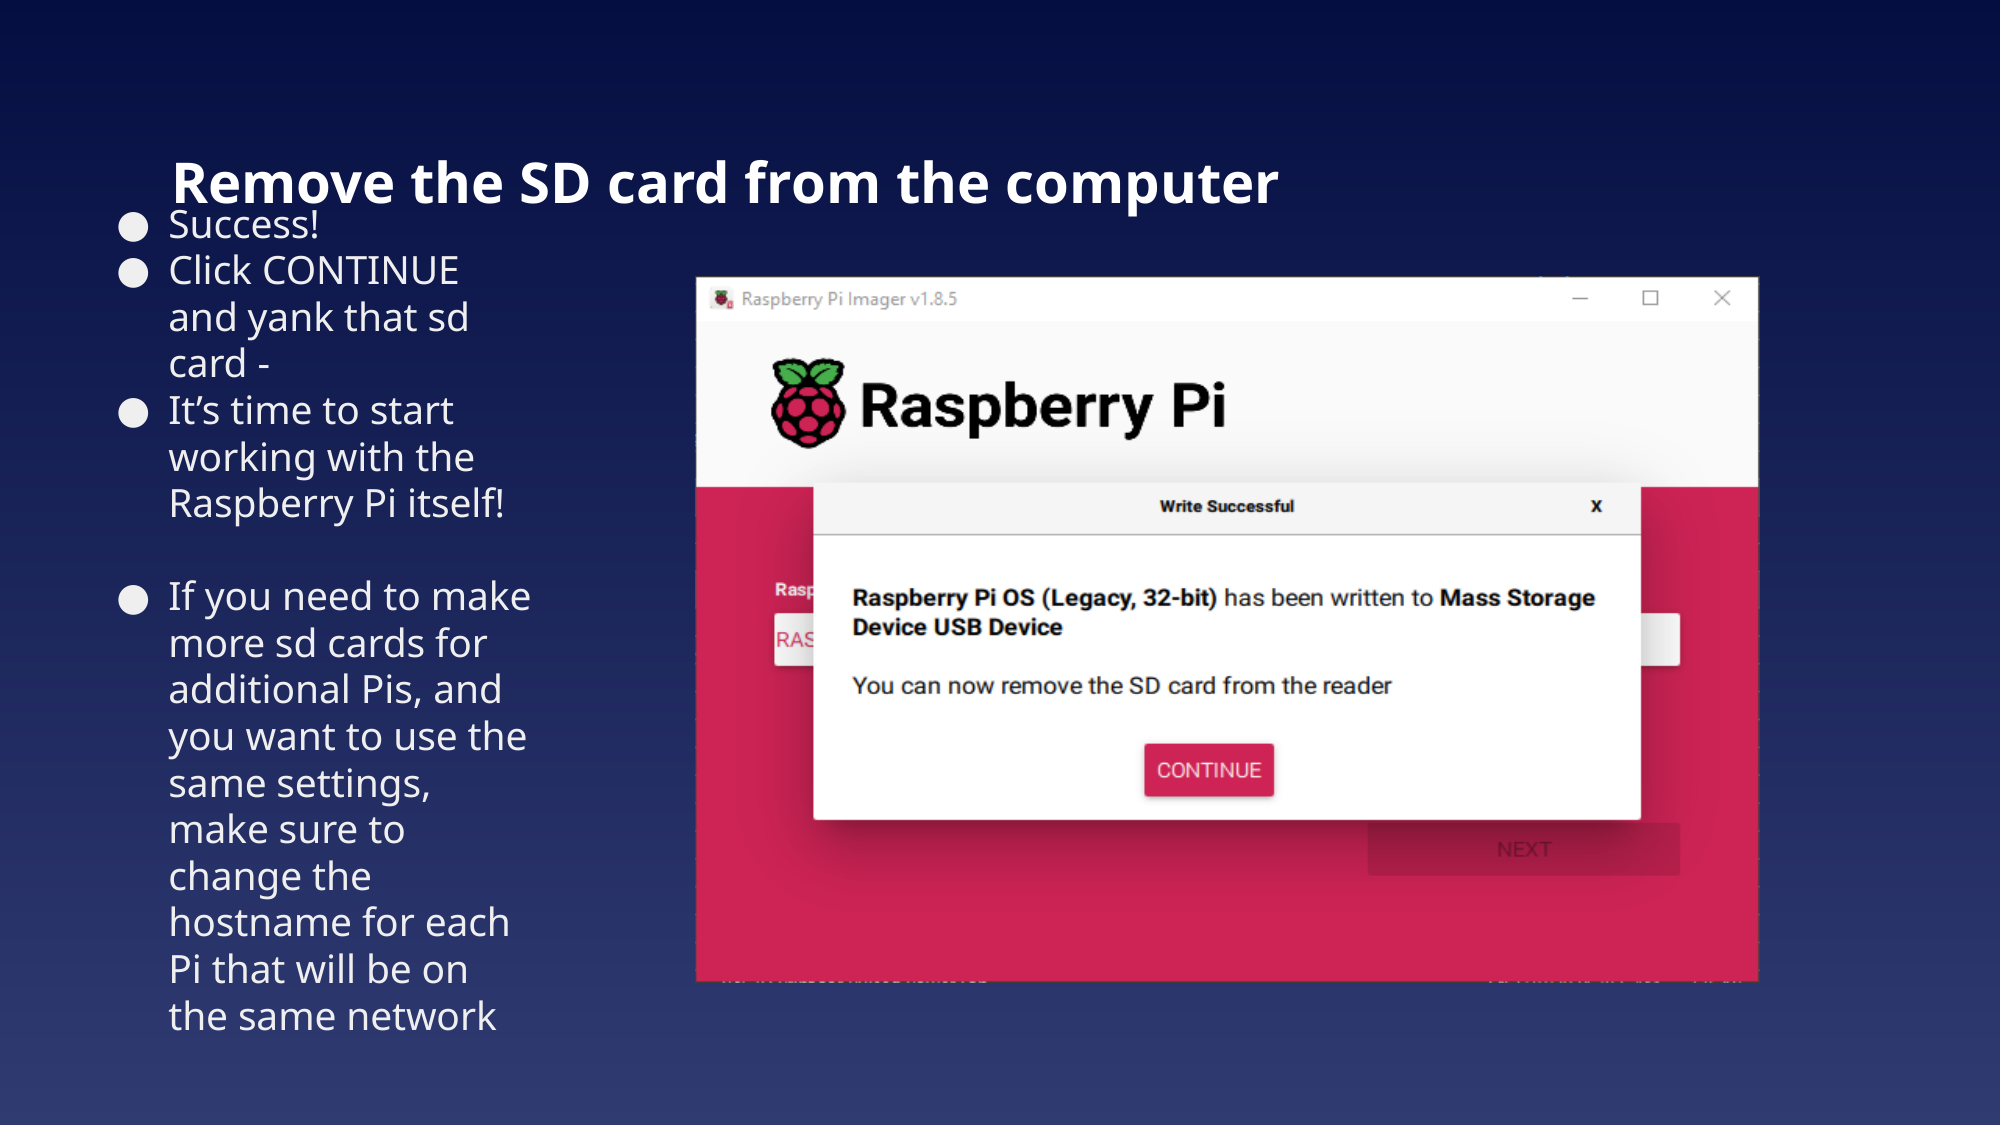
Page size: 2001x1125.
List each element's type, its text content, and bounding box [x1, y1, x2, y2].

title Remove the SD card from the computer [156, 118, 1844, 244]
text_box Success! Click CONTINUE and yank that sd card - It’s time to start working with the Raspberry Pi itself! If you need to make more sd cards for additional Pis, and you want to use the same settings, make sure to change the hostname for each Pi that will be on the same network [78, 261, 549, 976]
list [694, 276, 1760, 983]
